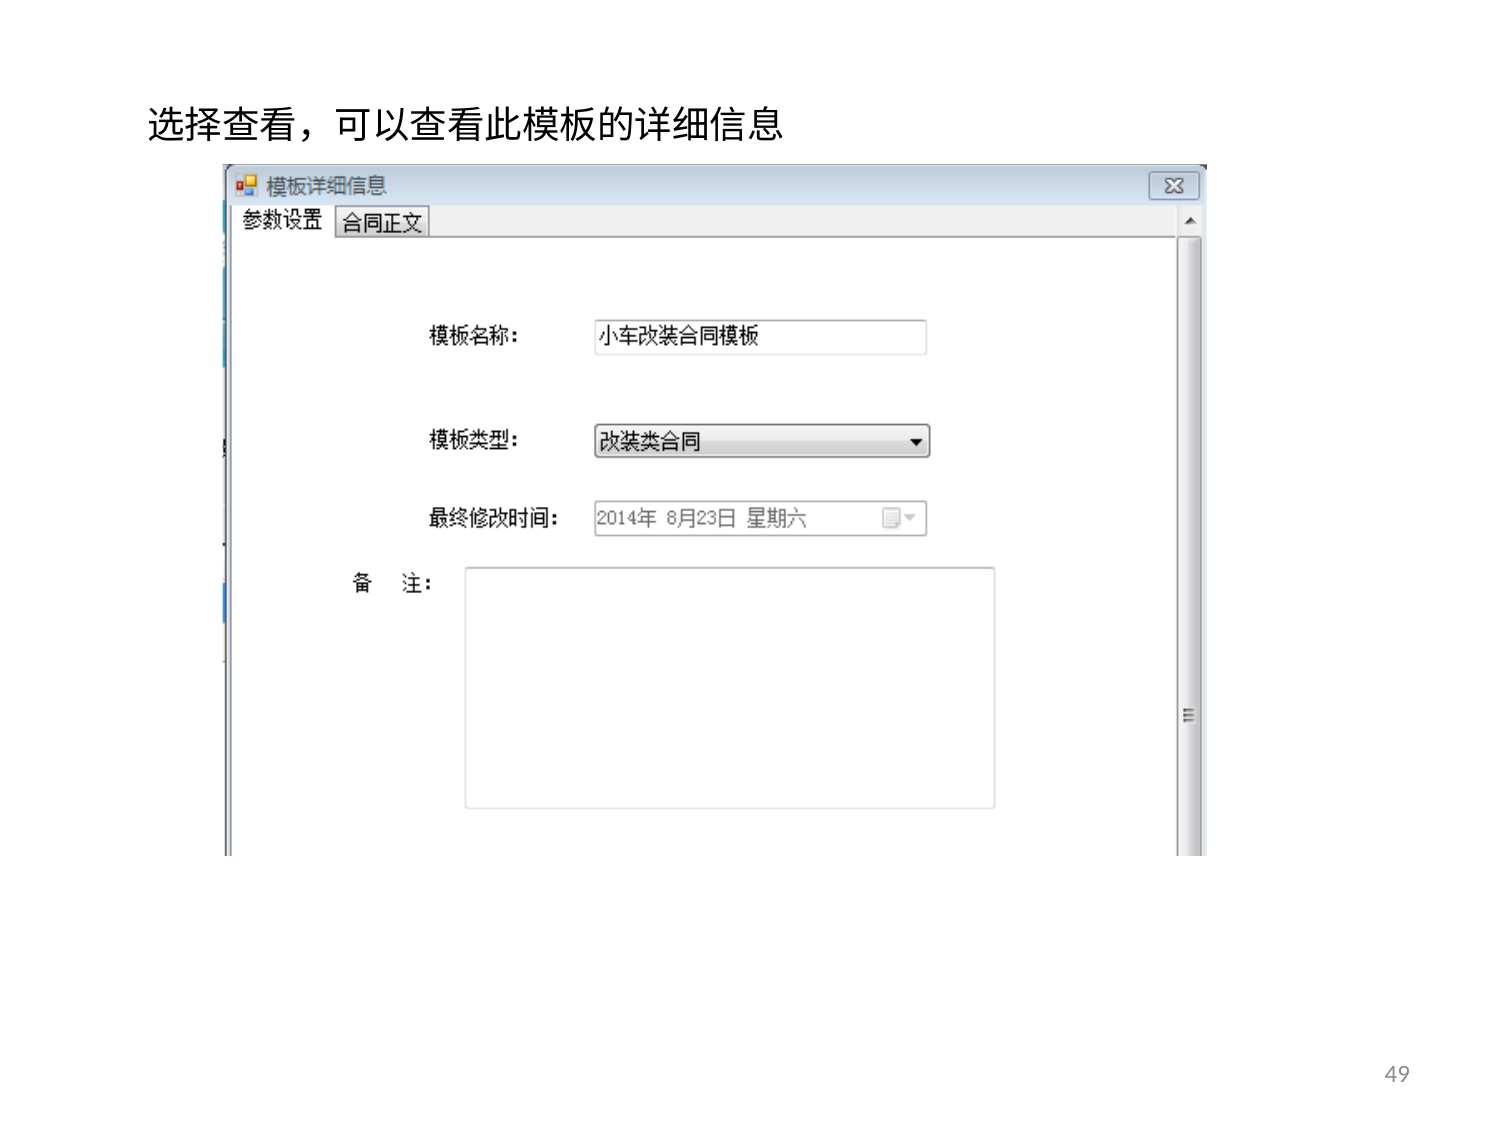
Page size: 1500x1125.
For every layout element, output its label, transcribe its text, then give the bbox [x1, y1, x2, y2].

picture [222, 163, 1208, 856]
text_box 选择查看，可以查看此模板的详细信息 [132, 93, 800, 154]
slide_number 49 [1074, 1042, 1425, 1103]
